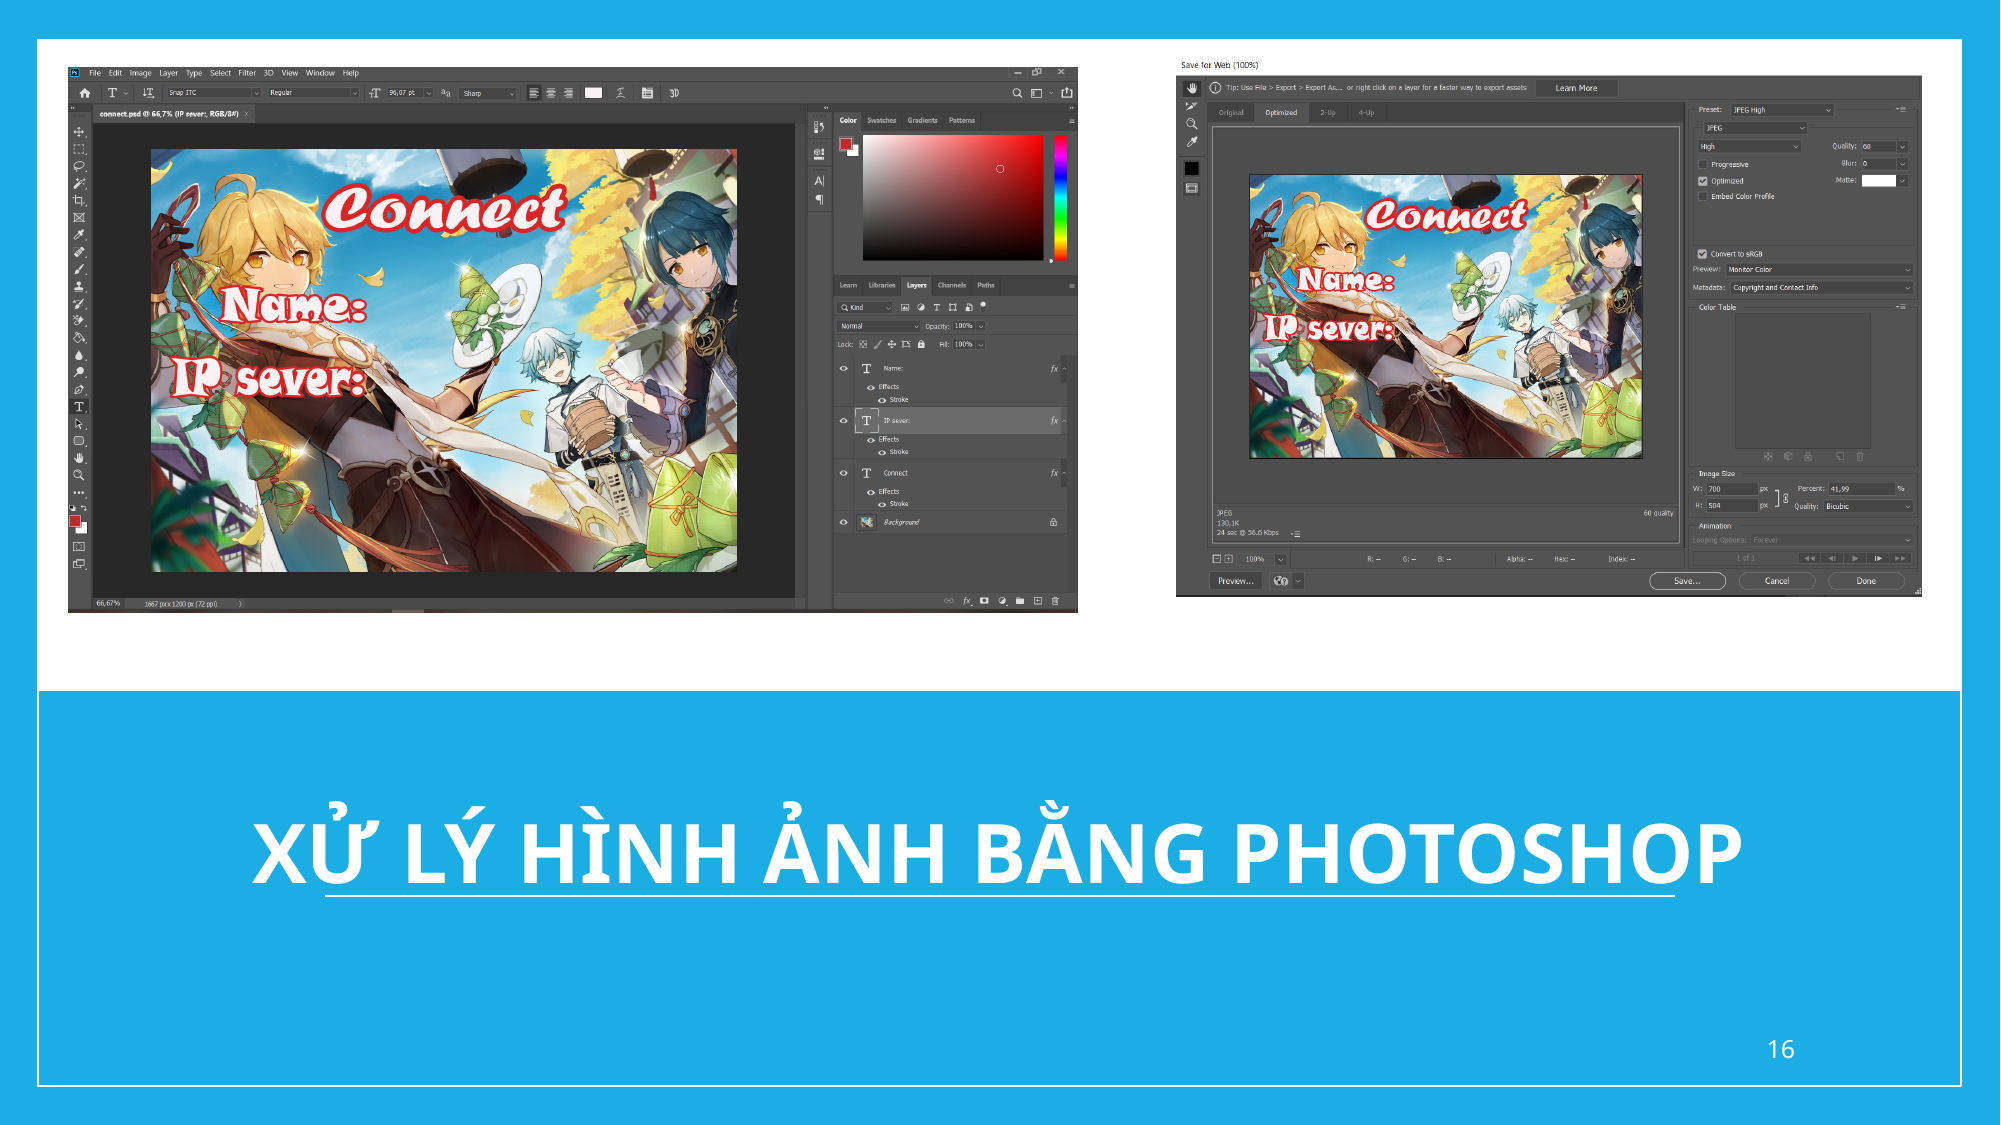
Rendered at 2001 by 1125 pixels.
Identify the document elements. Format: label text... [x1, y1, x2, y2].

picture [1175, 55, 1922, 597]
slide_number 16 [1530, 1020, 1811, 1081]
picture [67, 66, 1079, 613]
title XỬ LÝ HÌNH ẢNH BẰNG PHOTOSHOP [182, 791, 1818, 908]
text_box [37, 39, 1962, 1087]
text_box [37, 39, 1961, 691]
